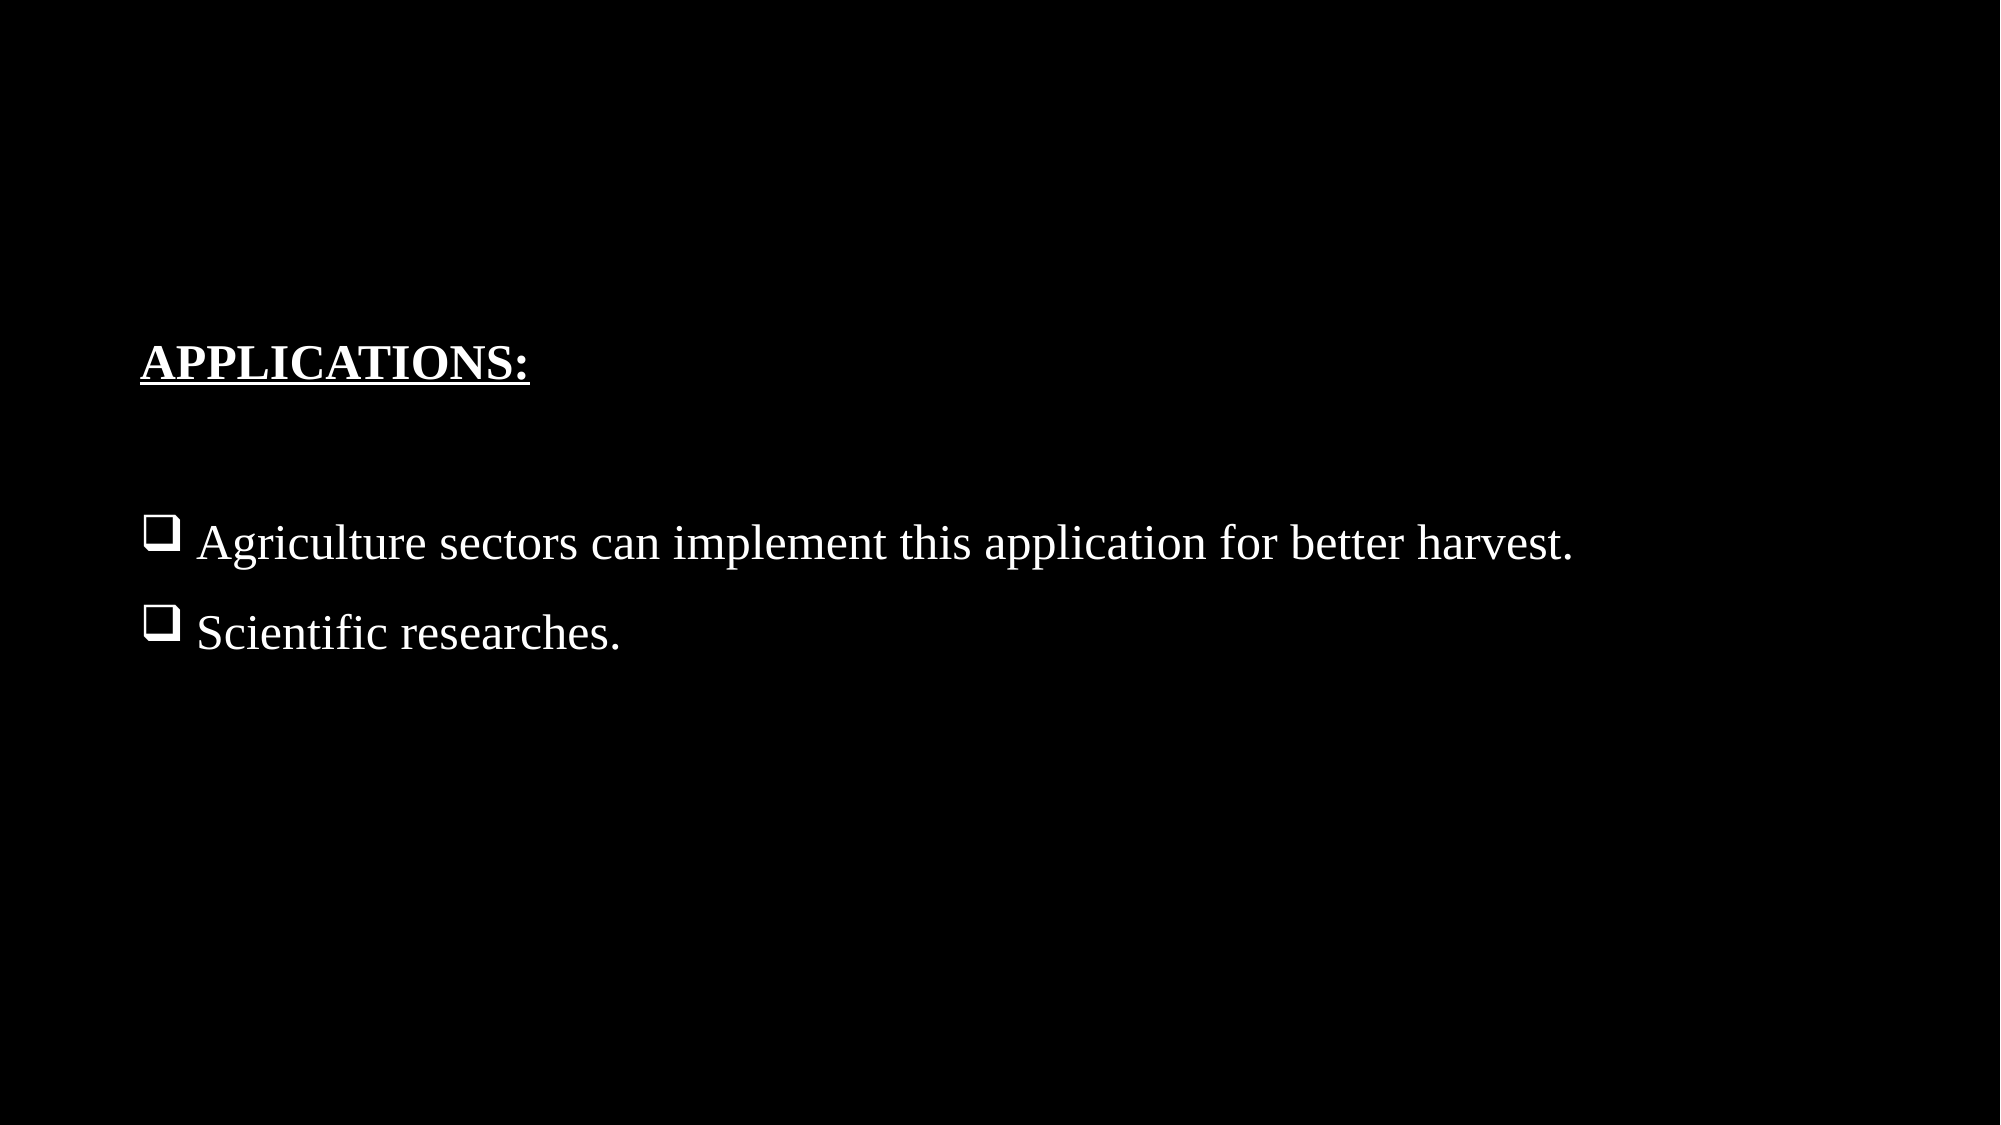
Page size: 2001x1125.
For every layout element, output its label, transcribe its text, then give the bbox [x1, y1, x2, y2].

text_box APPLICATIONS: Agriculture sectors can implement this application for better harvest. Scientific researches. [125, 291, 1621, 667]
list r: [99, 80, 1921, 1066]
